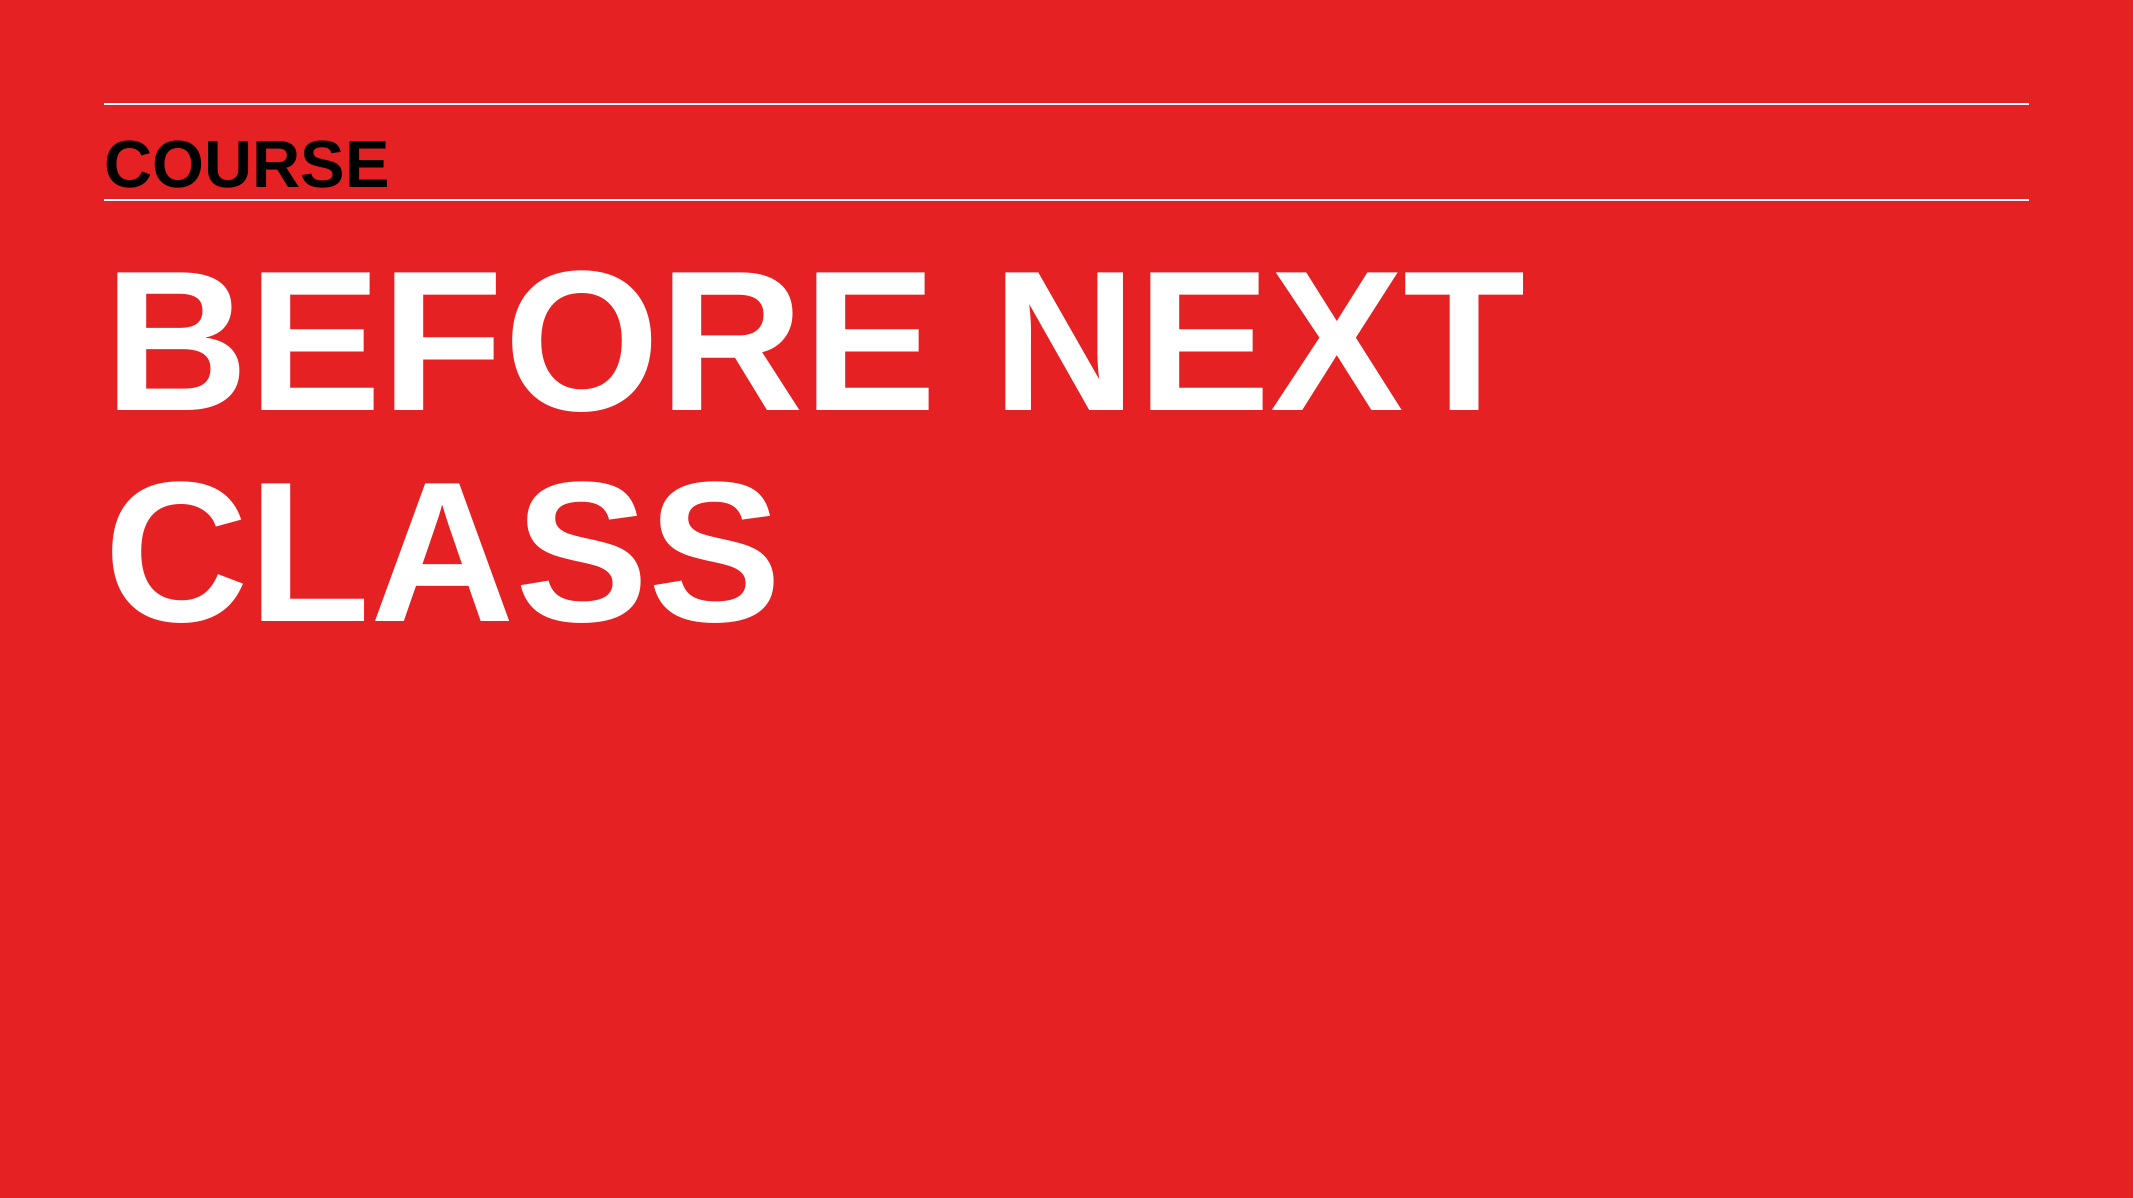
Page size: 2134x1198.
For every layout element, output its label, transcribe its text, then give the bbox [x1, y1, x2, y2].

text_box BEFORE NEXT CLASS [104, 241, 2030, 703]
text_box COURSE [104, 120, 1771, 192]
